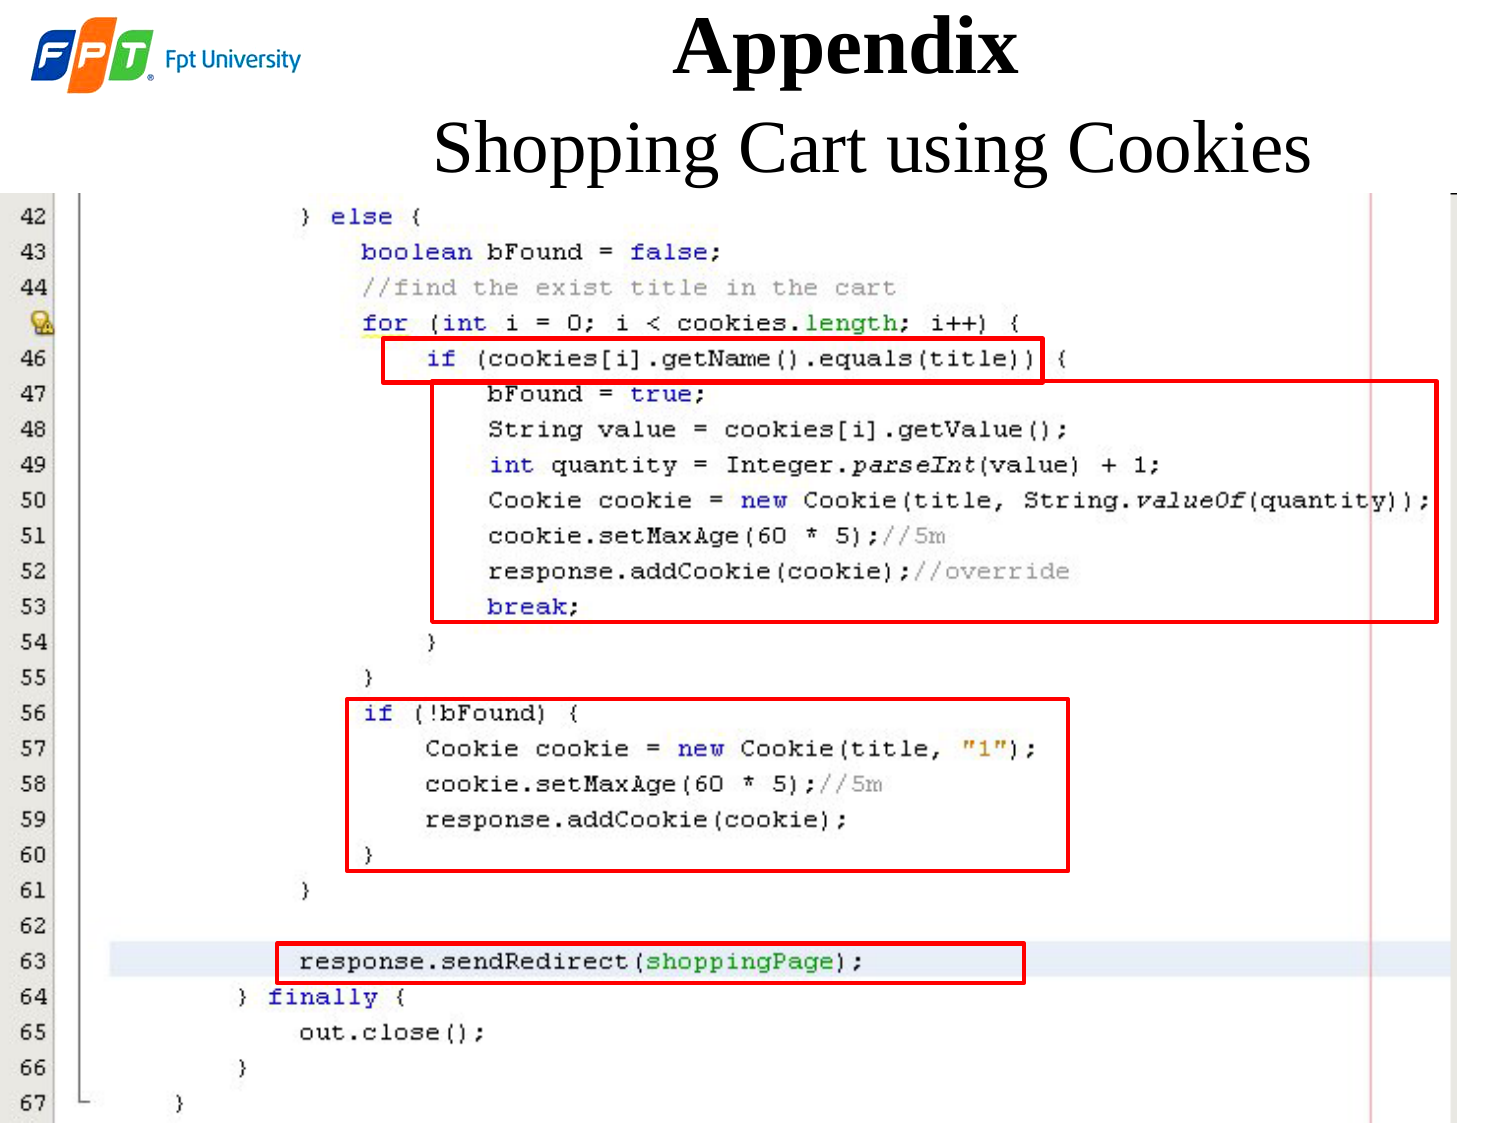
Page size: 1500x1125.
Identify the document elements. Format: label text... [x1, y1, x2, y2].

picture [0, 193, 1457, 1123]
picture [0, 0, 217, 122]
title Appendix Shopping Cart using Cookies [217, 0, 1500, 194]
